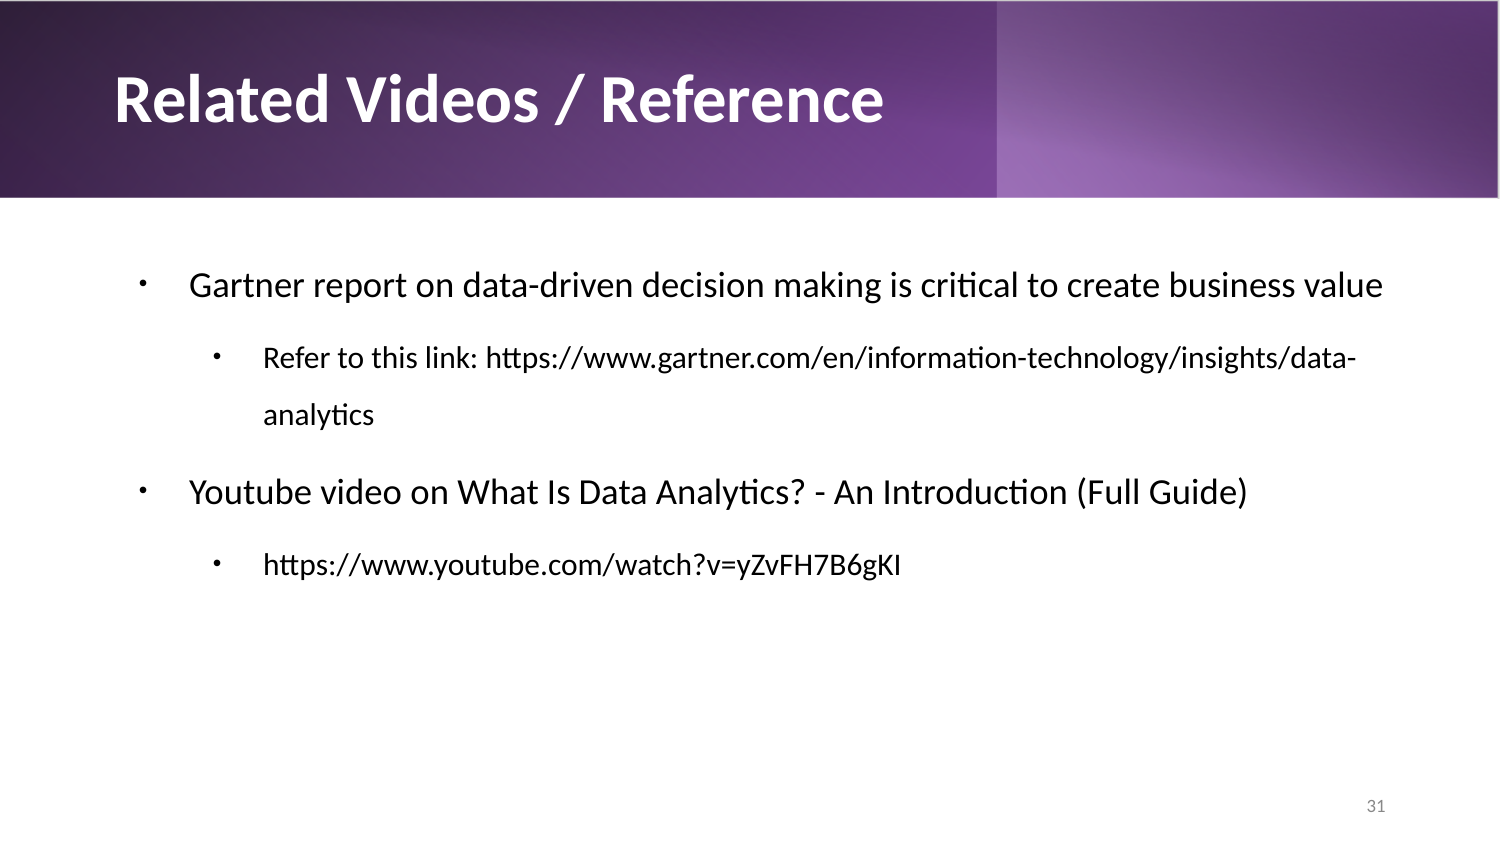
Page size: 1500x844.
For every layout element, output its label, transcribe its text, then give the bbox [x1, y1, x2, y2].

list Gartner report on data-driven decision making is critical to create business value Refer to this link: https://www.gartner.com/en/information-technology/insights/data-analytics Youtube video on What Is Data Analytics? - An Introduction (Full Guide) https://www.youtube.com/watch?v=yZvFH7B6gKI [103, 232, 1429, 639]
picture [0, 0, 1500, 199]
slide_number 31 [1059, 782, 1397, 827]
